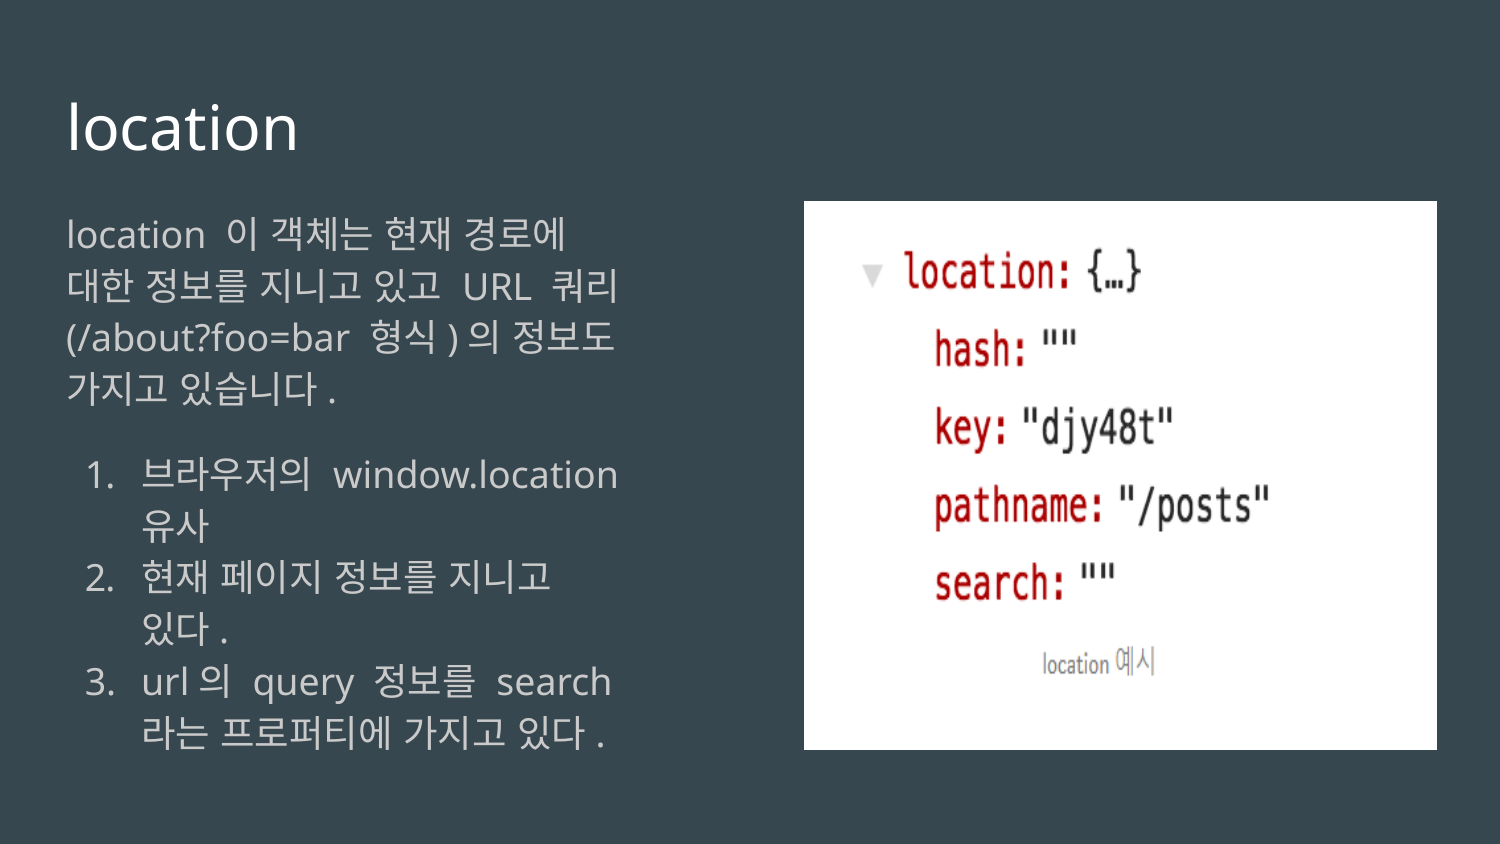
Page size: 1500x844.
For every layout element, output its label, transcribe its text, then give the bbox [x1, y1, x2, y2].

title location [51, 72, 1449, 167]
picture [804, 201, 1437, 750]
list location 이 객체는 현재 경로에 대한 정보를 지니고 있고 URL 쿼리(/about?foo=bar 형식)의 정보도 가지고 있습니다. 브라우저의 window.location 유사 현재 페이지 정보를 지니고 있다. url의 query 정보를 search라는 프로퍼티에 가지고 있다. [51, 189, 637, 750]
